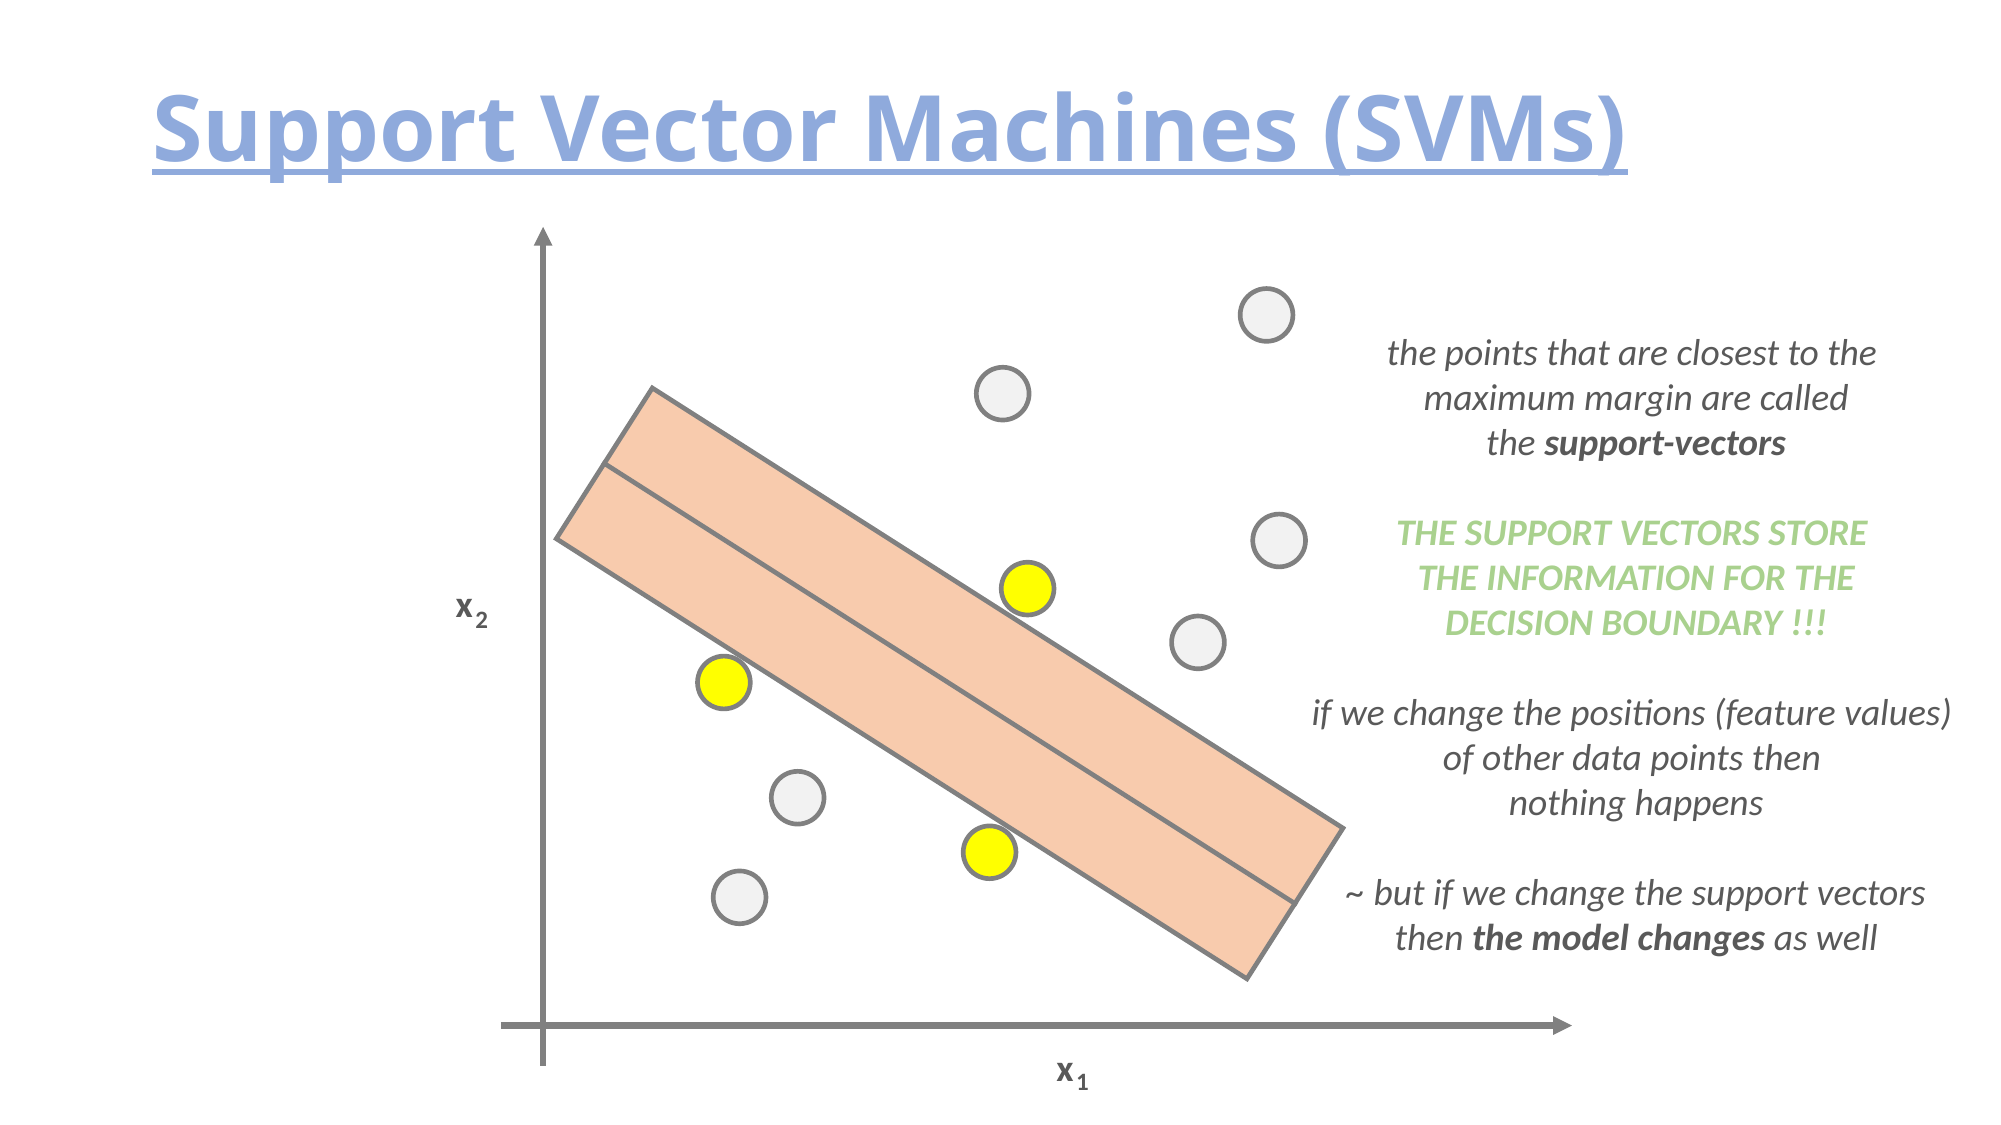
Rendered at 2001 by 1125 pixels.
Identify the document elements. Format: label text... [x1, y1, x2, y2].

text_box [605, 386, 772, 463]
title Support Vector Machines (SVMs) [137, 23, 1863, 241]
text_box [604, 463, 1296, 904]
text_box x [440, 572, 512, 633]
text_box 1 [1061, 1058, 1107, 1103]
text_box x [1041, 1036, 1095, 1097]
text_box [1127, 904, 1294, 981]
text_box [554, 465, 604, 571]
text_box the points that are closest to the maximum margin are called the support-vectors THE SUPPORT VECTORS STORE THE INFORMATION FOR THE DECISION BOUNDARY !!! if we change the positions (feature values) of other data points then nothing happens ~ but if we change the support vectors then the model changes as well [1296, 320, 1976, 966]
text_box [975, 366, 1031, 422]
text_box [713, 904, 767, 925]
text_box 2 [460, 595, 506, 641]
text_box [1239, 287, 1294, 343]
